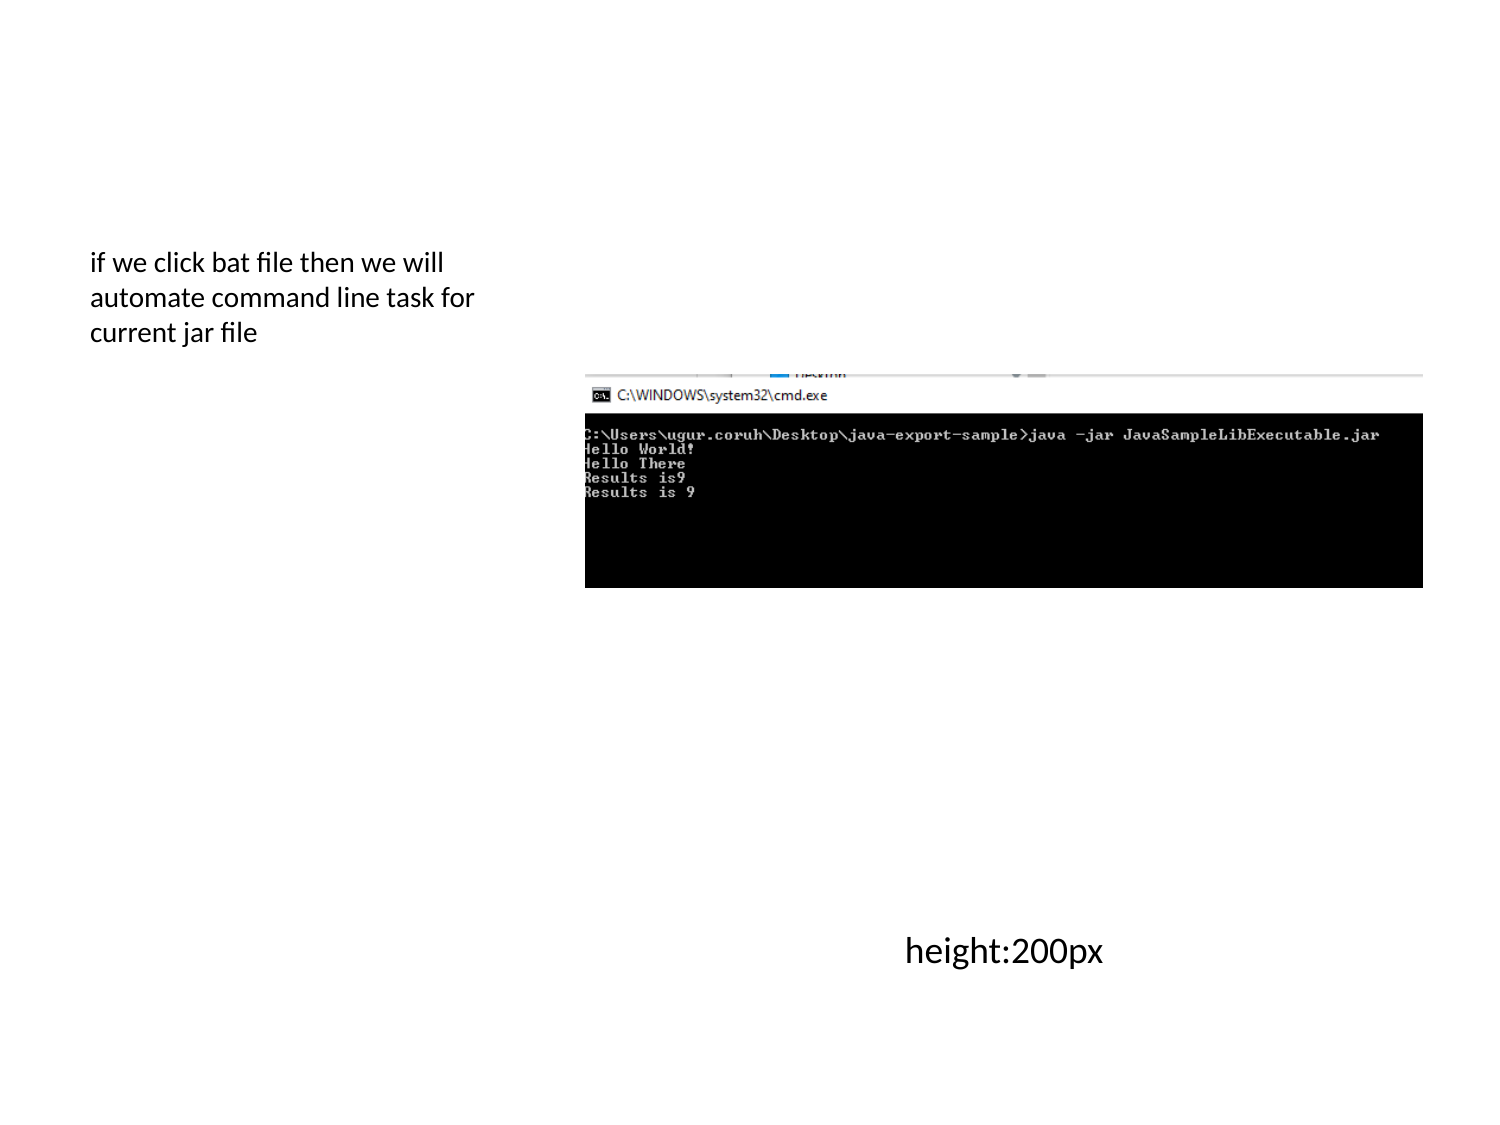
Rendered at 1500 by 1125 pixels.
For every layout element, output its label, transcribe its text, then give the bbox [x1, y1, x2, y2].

picture [585, 374, 1424, 588]
text_box height:200px [585, 918, 1423, 1003]
list if we click bat file then we will automate command line task for current jar file [75, 235, 569, 1005]
